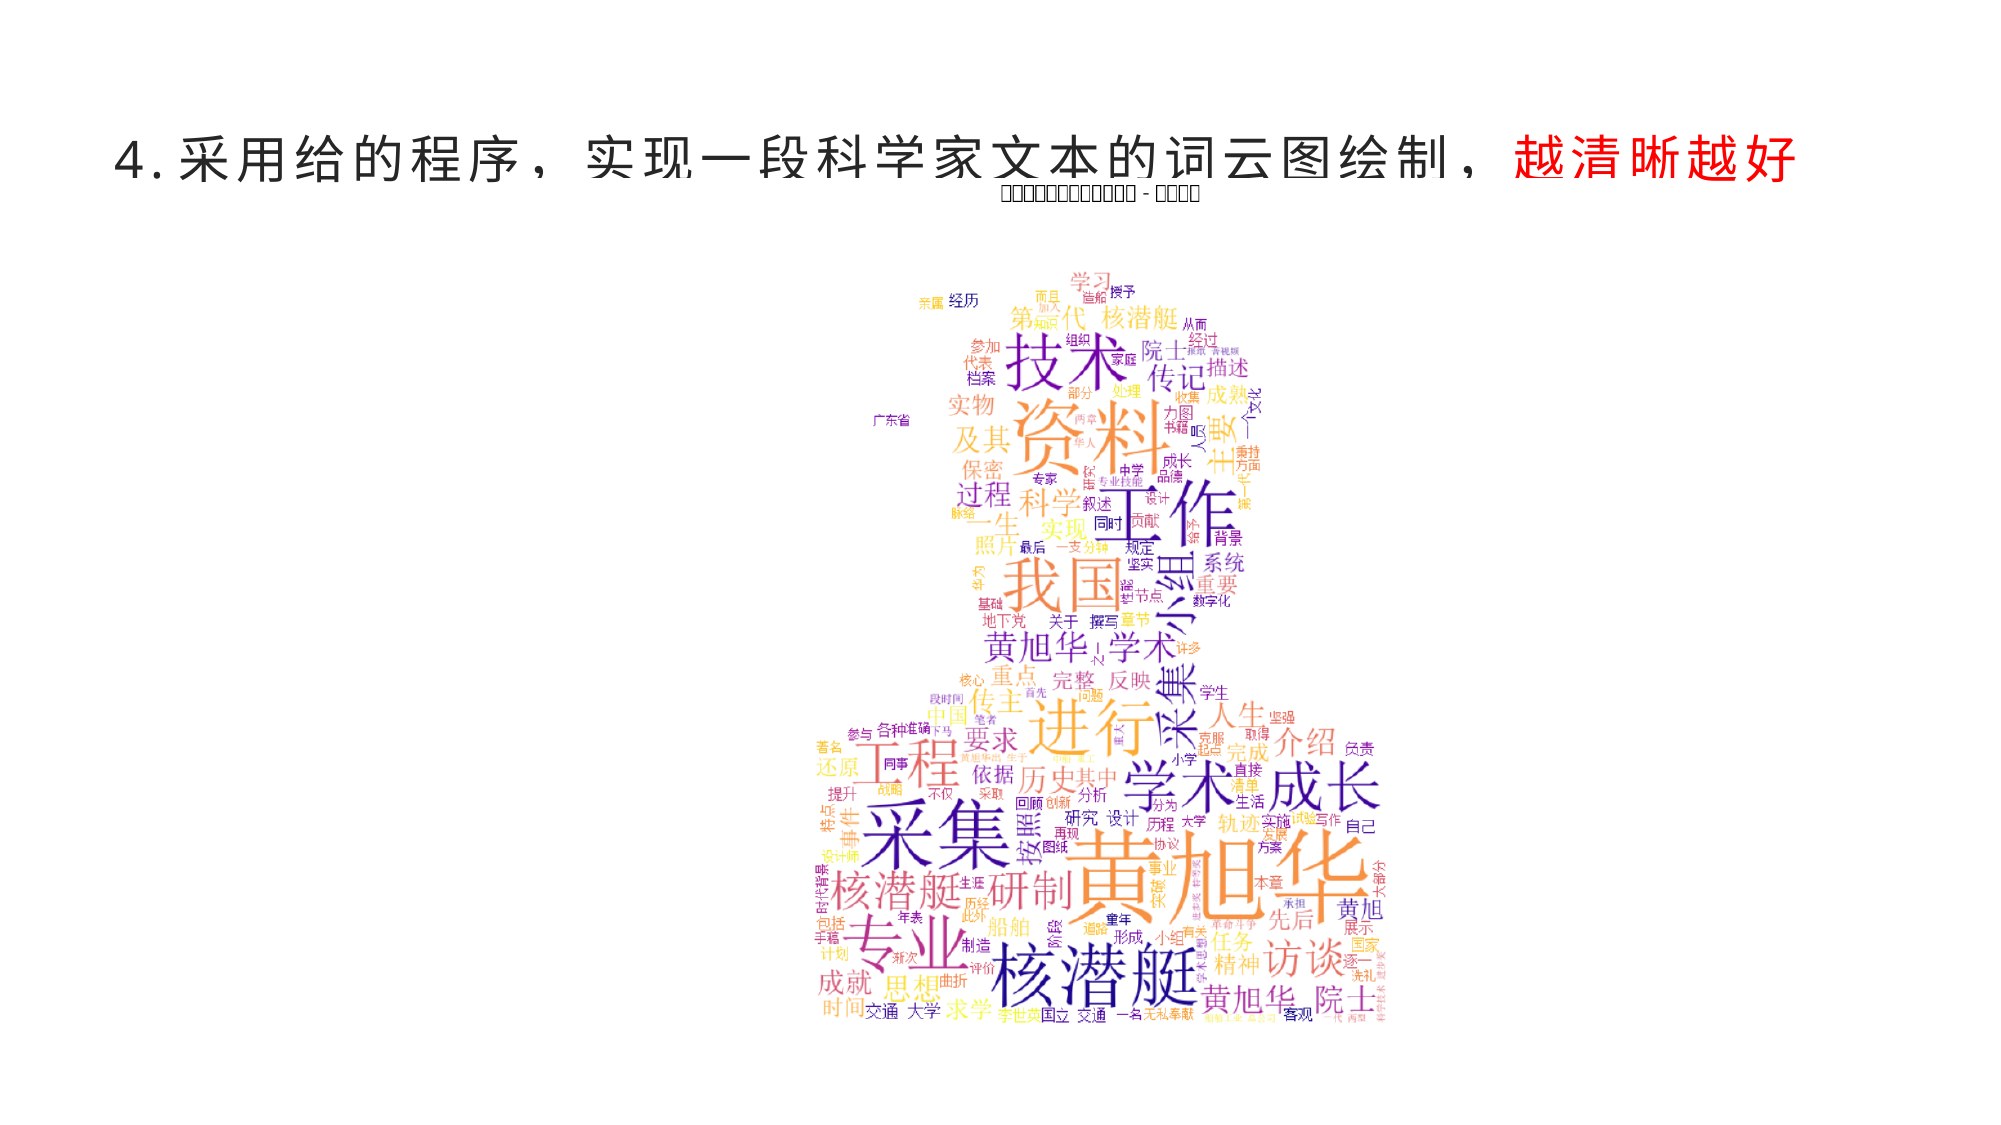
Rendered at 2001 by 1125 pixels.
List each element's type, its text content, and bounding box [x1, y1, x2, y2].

title 4.采用给的程序，实现一段科学家文本的词云图绘制，越清晰越好 [99, 99, 1900, 216]
picture [508, 177, 1693, 1035]
